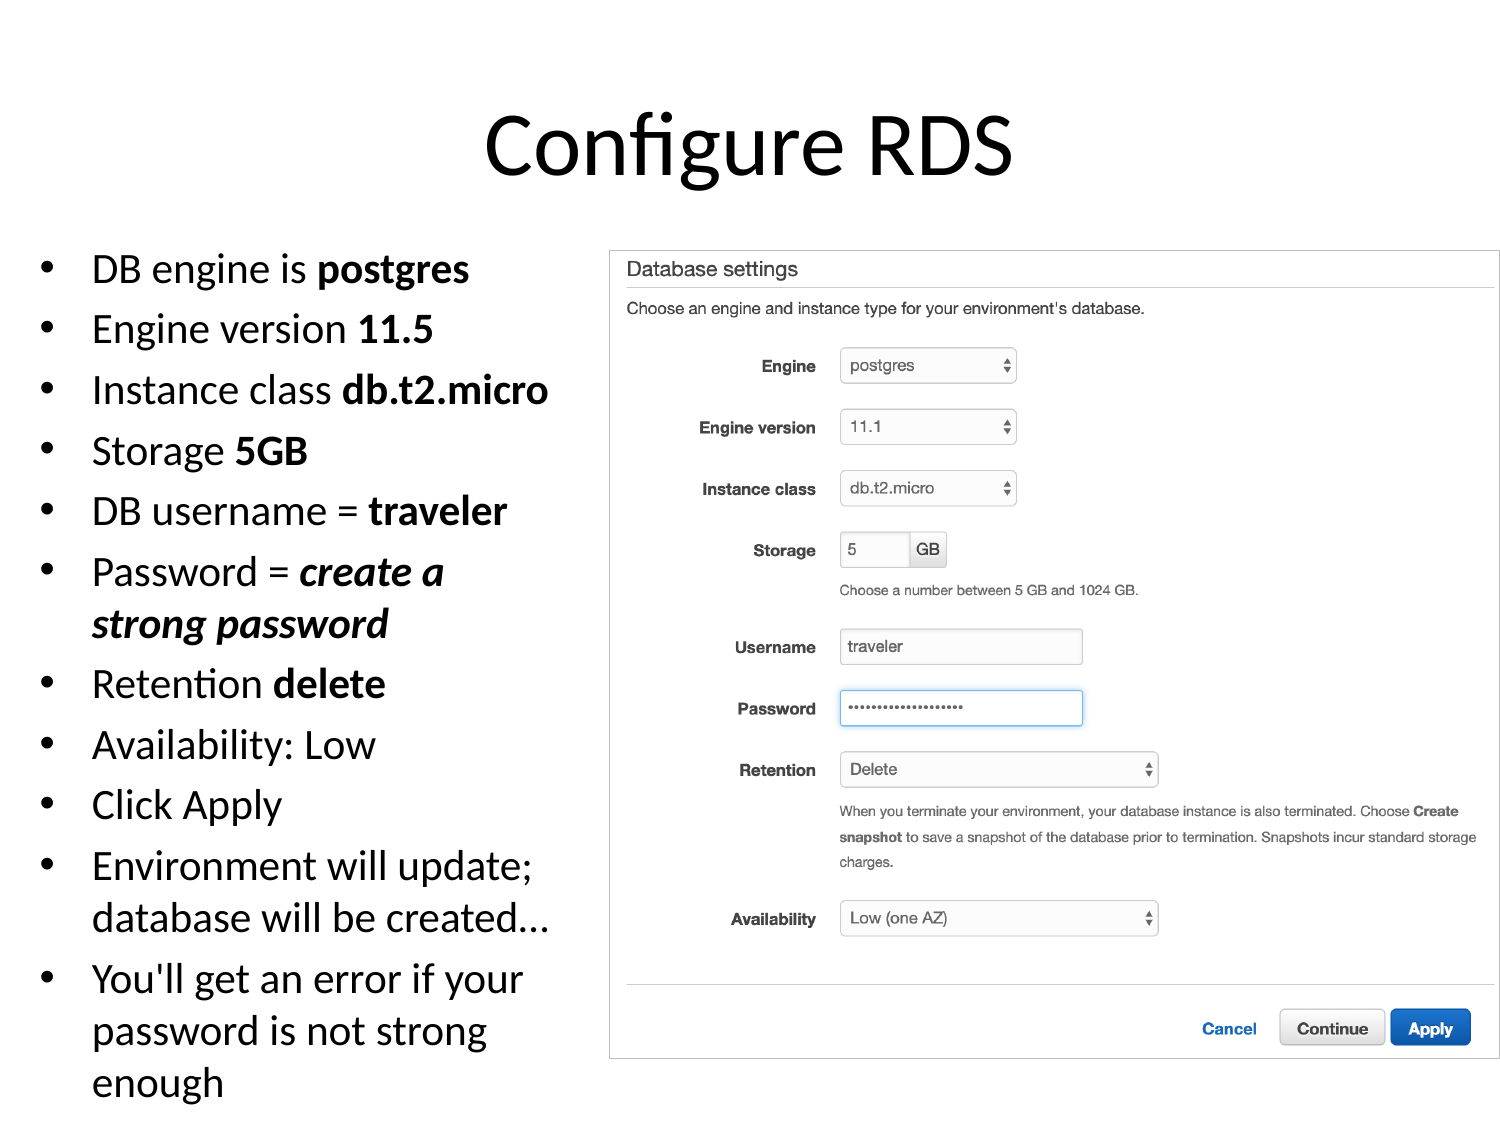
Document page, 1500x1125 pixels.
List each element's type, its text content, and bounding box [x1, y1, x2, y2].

list DB engine is postgres Engine version 11.5 Instance class db.t2.micro Storage 5GB DB username = traveler Password = create a strong password Retention delete Availability: Low Click Apply Environment will update; database will be created… You'll get an error if your password is not strong enough [24, 232, 581, 1125]
picture [609, 249, 1500, 1059]
title Configure RDS [75, 45, 1425, 233]
